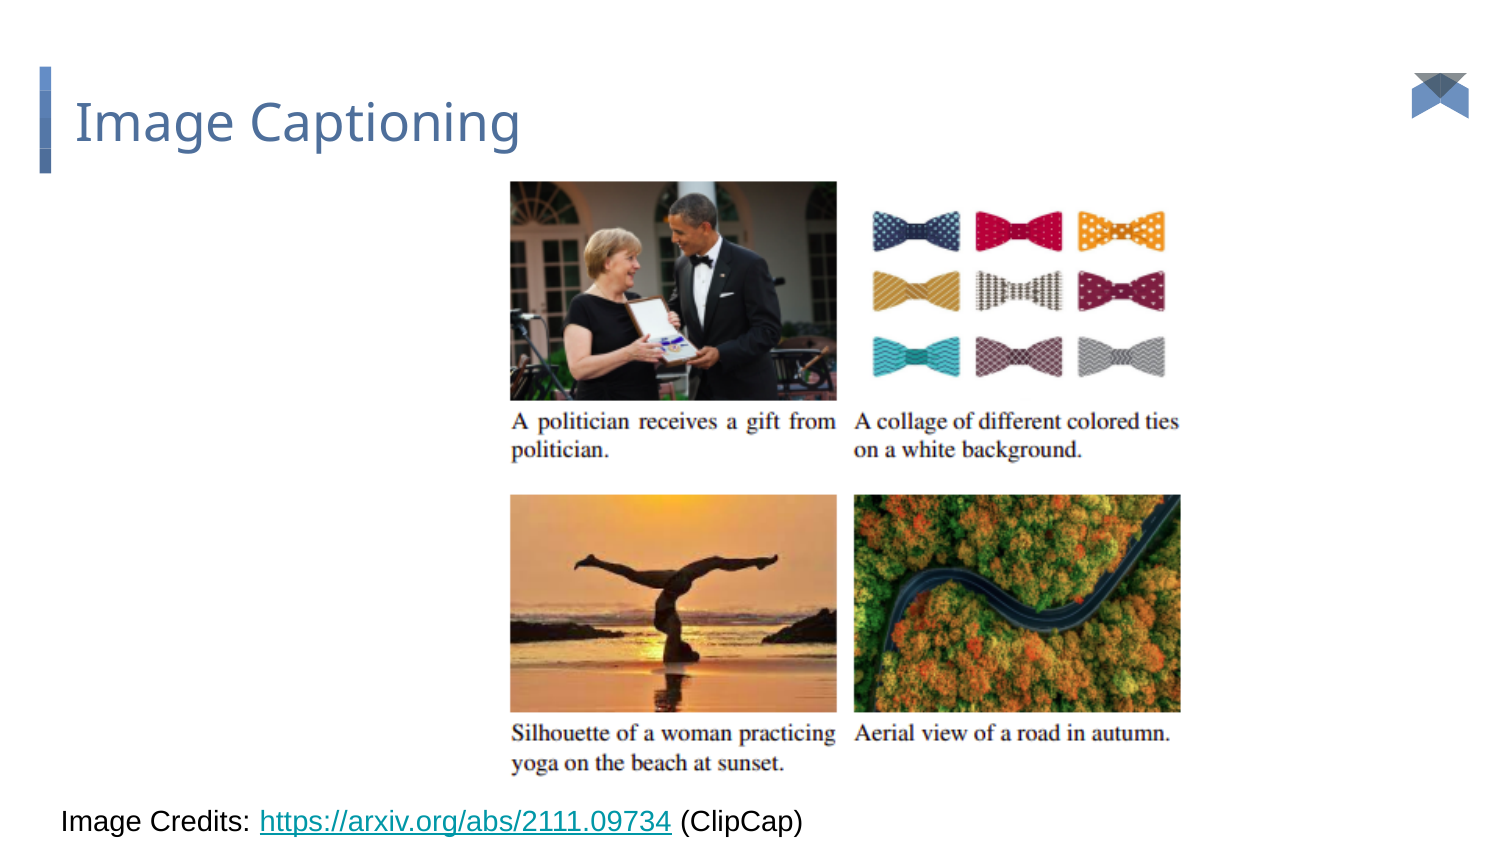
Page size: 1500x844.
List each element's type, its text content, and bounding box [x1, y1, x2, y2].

text_box Image Credits: https://arxiv.org/abs/2111.09734 (ClipCap) [45, 787, 925, 844]
picture [486, 166, 1196, 780]
title Image Captioning [60, 72, 1449, 167]
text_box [1417, 67, 1464, 125]
